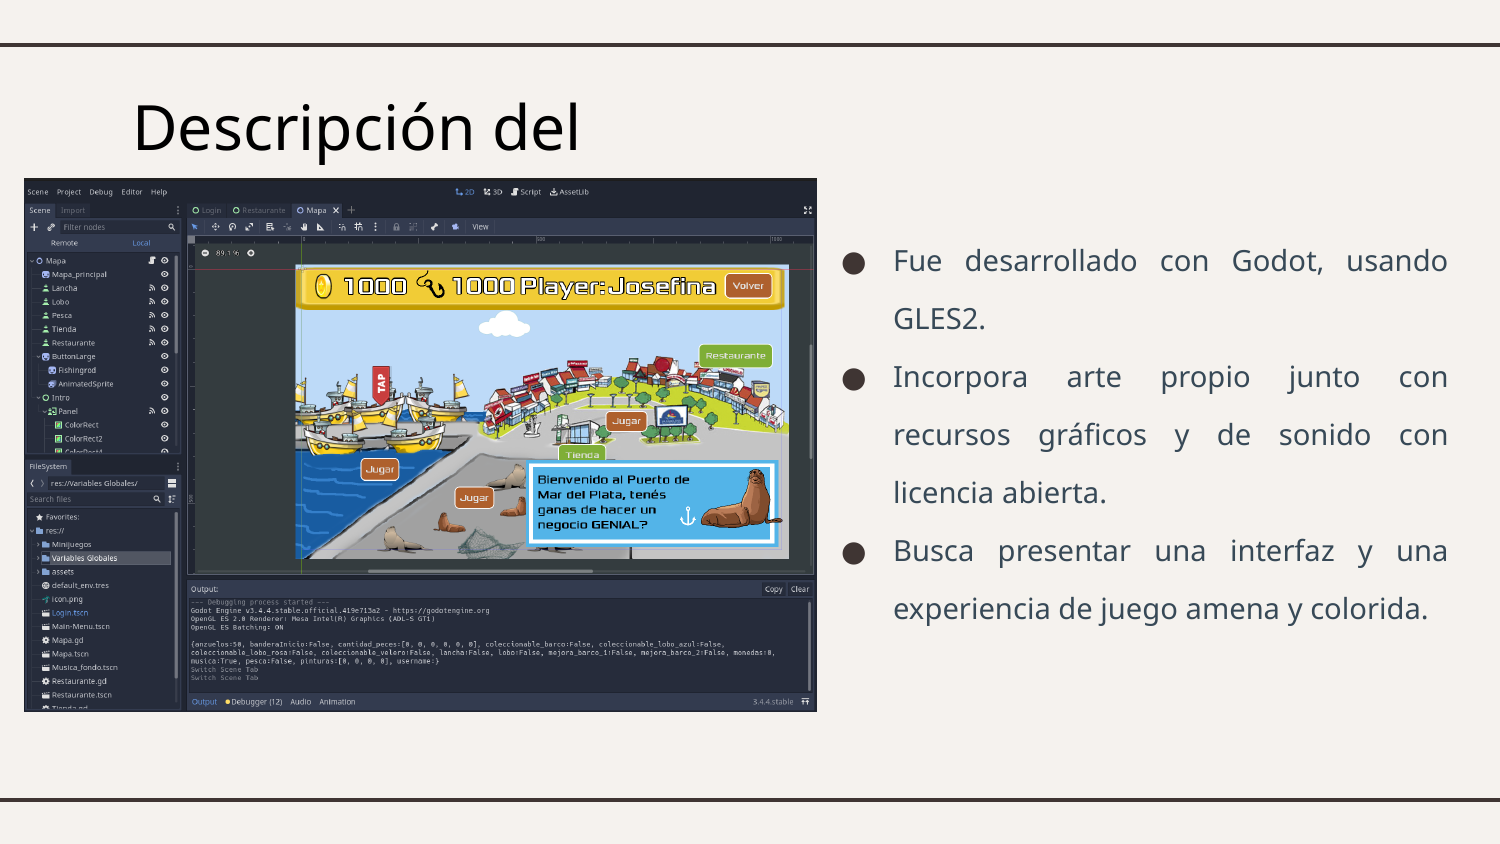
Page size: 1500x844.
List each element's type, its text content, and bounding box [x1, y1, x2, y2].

subtitle Fue desarrollado con Godot, usando GLES2. Incorpora arte propio junto con recursos gráficos y de sonido con licencia abierta. Busca presentar una interfaz y una experiencia de juego amena y colorida. [821, 204, 1473, 683]
title Descripción del proyecto [116, 72, 822, 167]
picture [24, 178, 817, 712]
